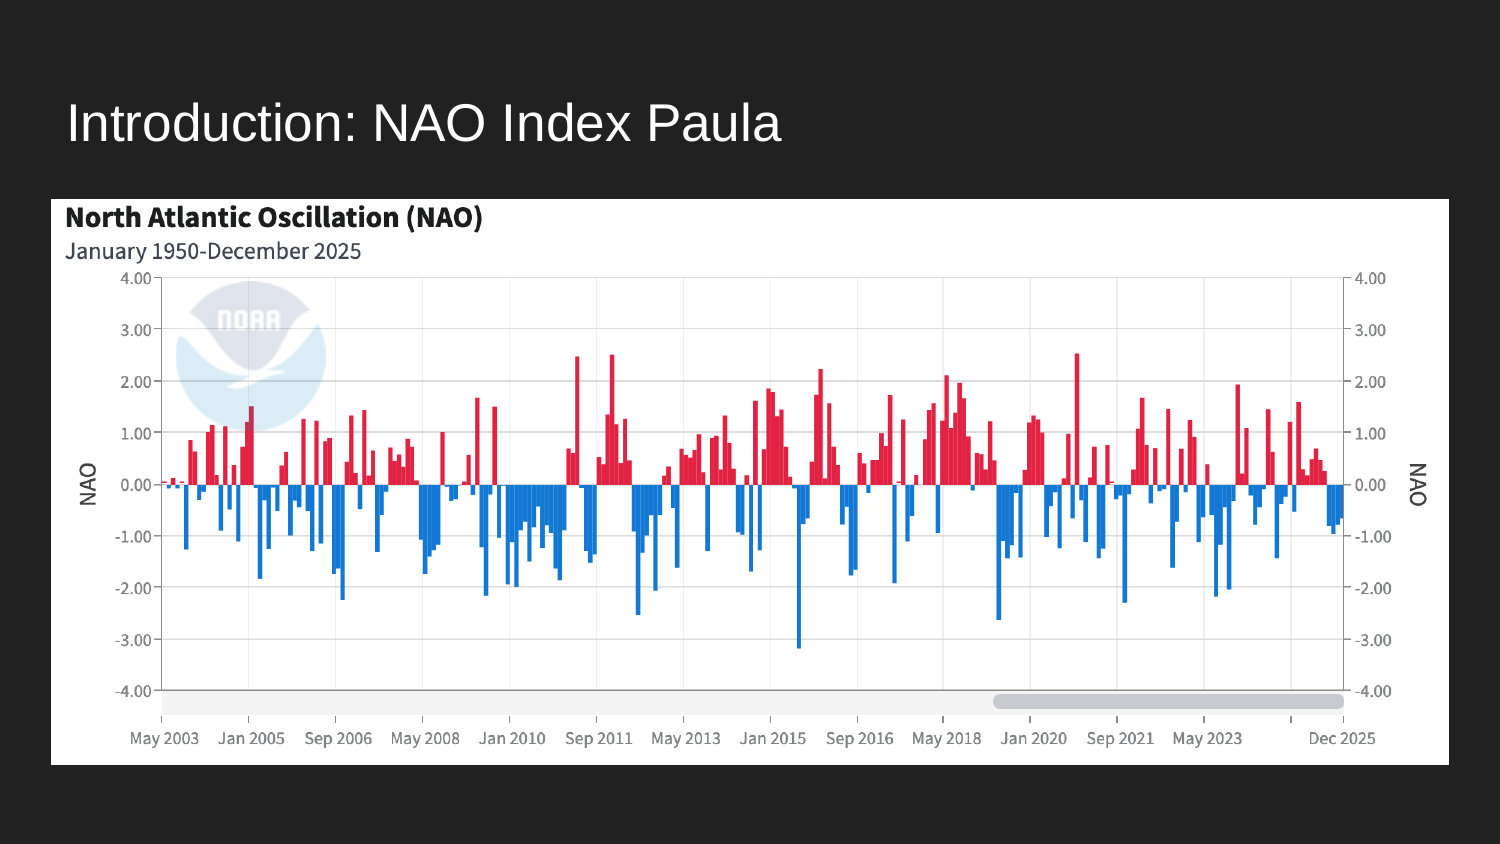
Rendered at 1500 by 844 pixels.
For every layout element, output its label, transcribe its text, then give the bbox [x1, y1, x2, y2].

picture [50, 198, 1450, 765]
title Introduction: NAO Index Paula [51, 72, 1449, 167]
